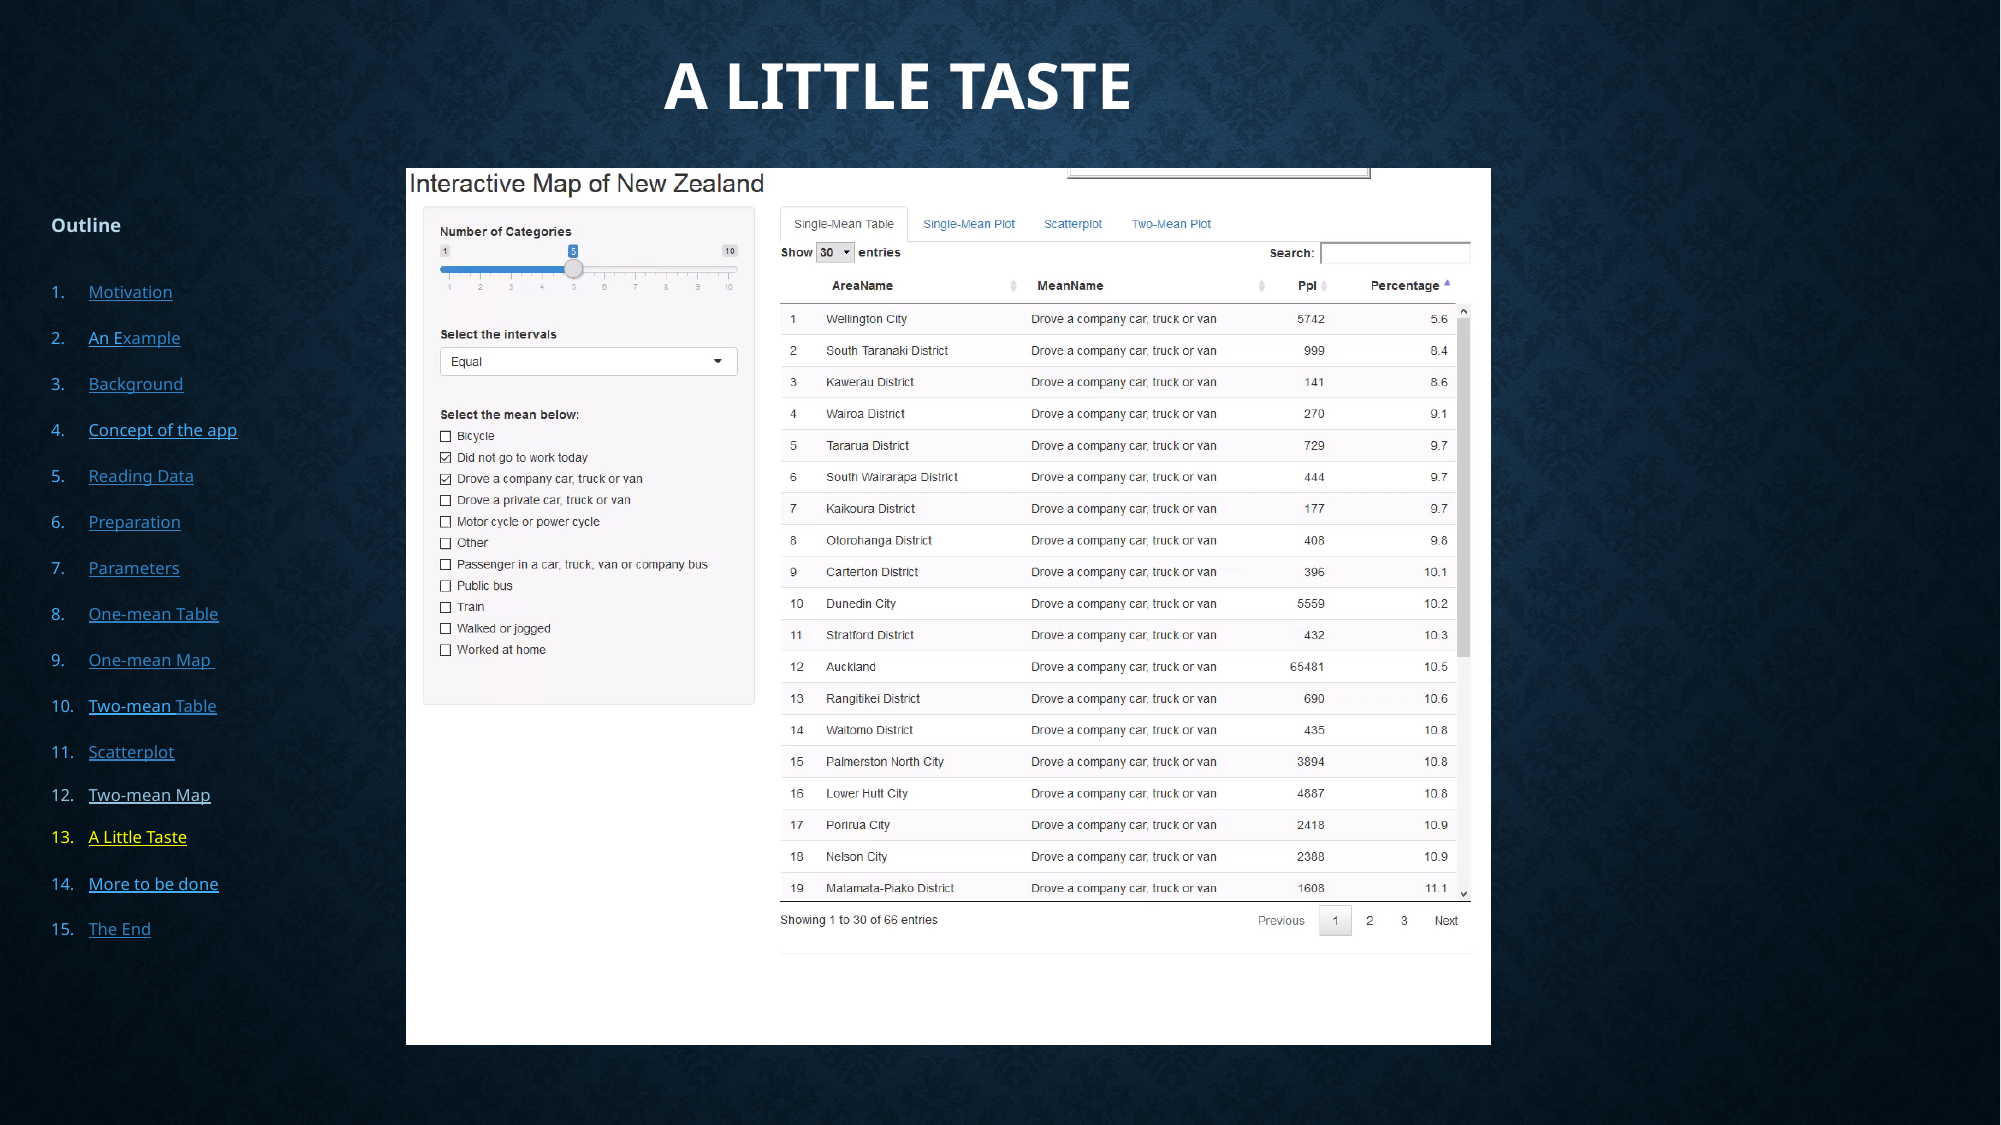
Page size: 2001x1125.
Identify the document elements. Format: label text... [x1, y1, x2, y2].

text_box Outline Motivation An Example Background Concept of the app Reading Data Preparation Parameters One-mean Table One-mean Map Two-mean Table Scatterplot Two-mean Map A Little Taste More to be done The End [36, 206, 265, 950]
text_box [405, 166, 1492, 1046]
title A little taste [387, 46, 1411, 131]
